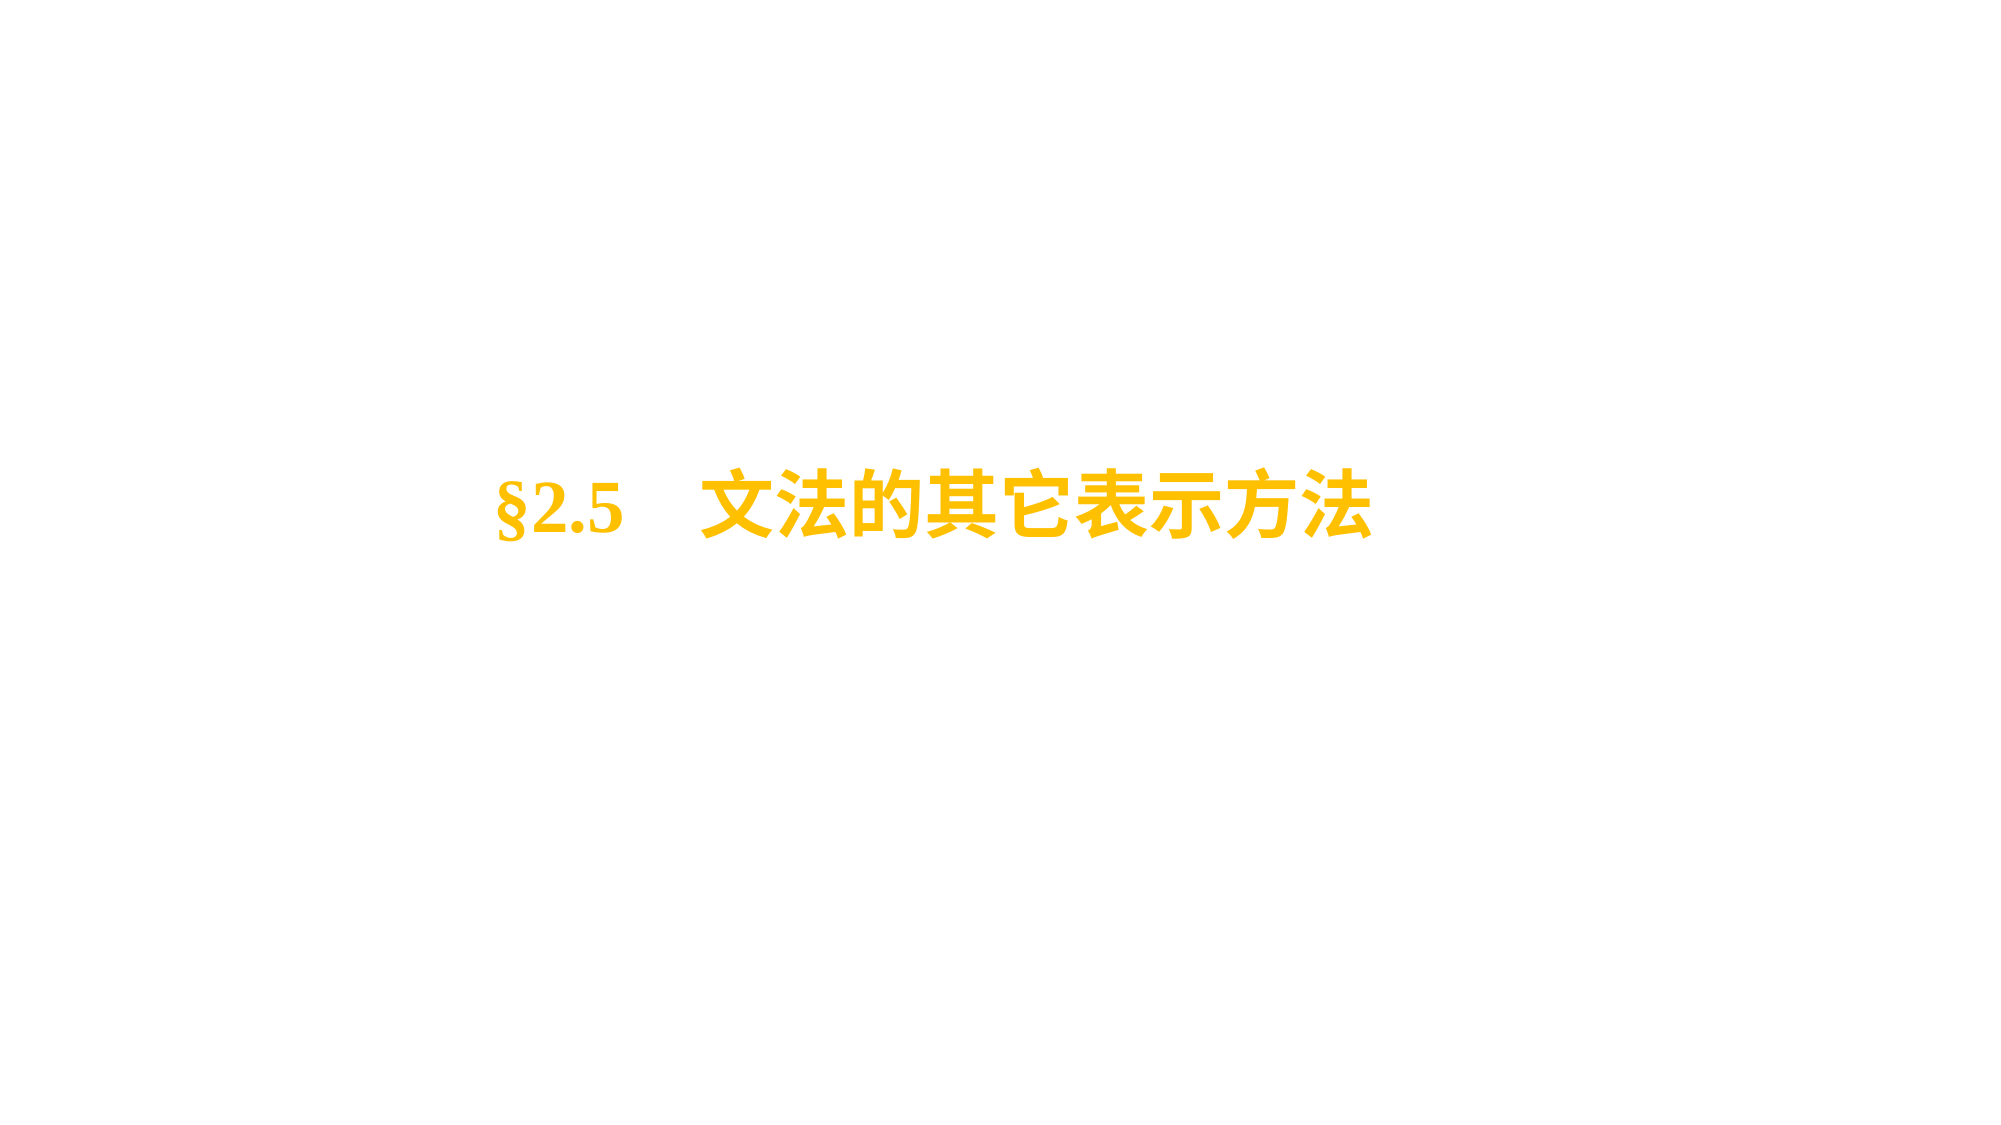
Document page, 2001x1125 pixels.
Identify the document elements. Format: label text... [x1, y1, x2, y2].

text_box §2.5 文法的其它表示方法 [473, 431, 1924, 681]
